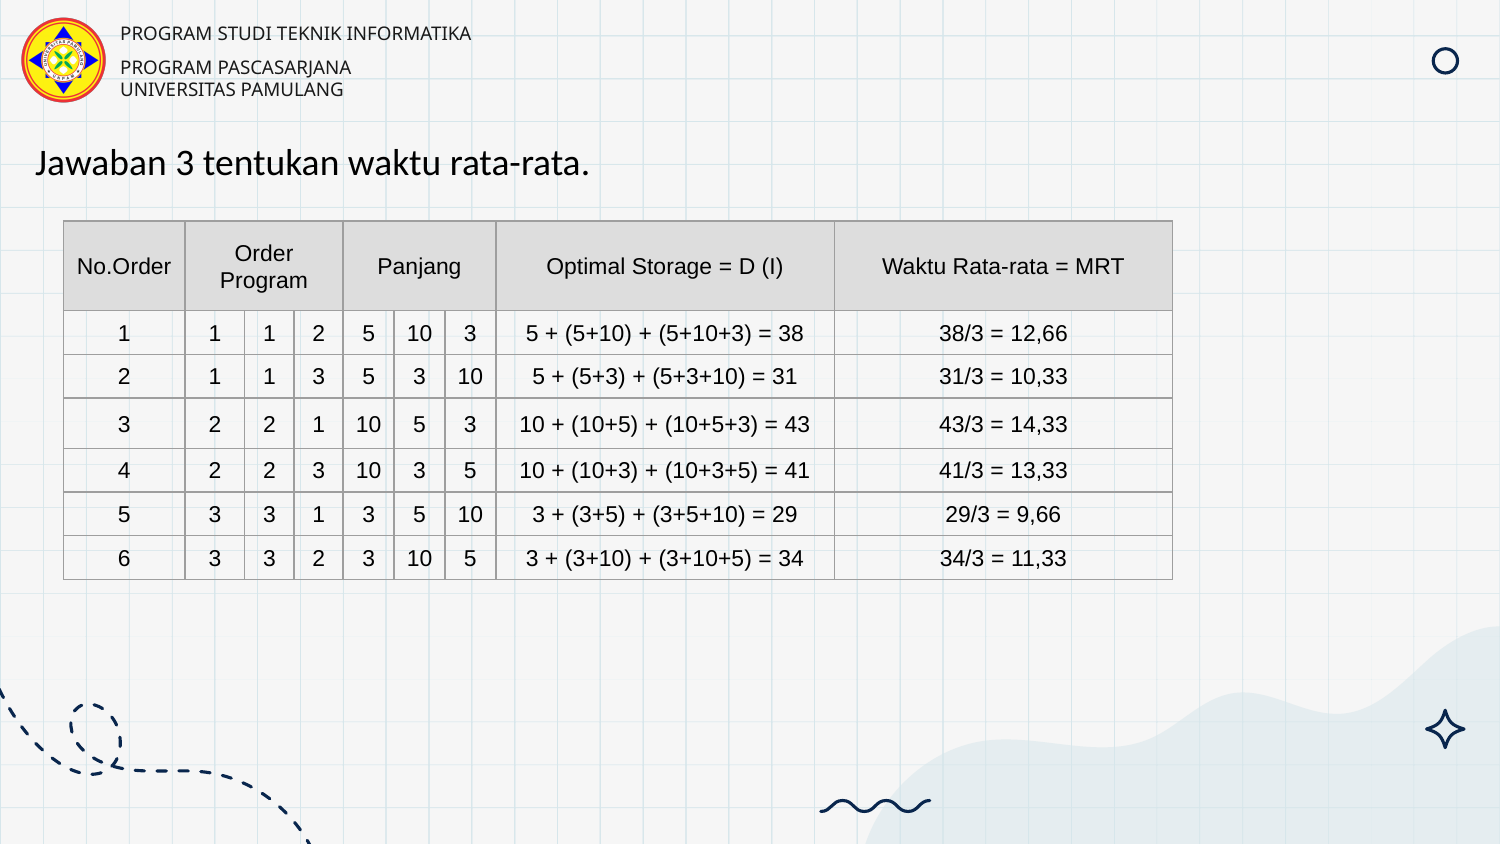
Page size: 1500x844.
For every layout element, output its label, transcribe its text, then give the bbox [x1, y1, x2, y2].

table_cell 10 + (10+5) + (10+5+3) = 43 [497, 399, 834, 448]
table_cell 10 [344, 449, 393, 491]
table_cell 5 + (5+10) + (5+10+3) = 38 [497, 311, 834, 354]
picture [0, 0, 1500, 844]
table_cell 3 [344, 536, 393, 579]
table_cell 5 [395, 399, 444, 448]
table_cell 3 [395, 355, 444, 397]
table_cell 5 [344, 355, 393, 397]
table_cell 3 [295, 355, 342, 397]
table_cell 10 + (10+3) + (10+3+5) = 41 [497, 449, 834, 491]
table_cell 3 [245, 493, 293, 535]
table_cell 2 [295, 536, 342, 579]
table_cell 3 [395, 449, 444, 491]
table_header Waktu Rata-rata = MRT [835, 222, 1172, 310]
table_cell 38/3 = 12,66 [835, 311, 1172, 354]
table_cell 10 [395, 311, 444, 354]
table_cell 3 + (3+10) + (3+10+5) = 34 [497, 536, 834, 579]
table_cell 2 [245, 449, 293, 491]
table_cell 29/3 = 9,66 [835, 493, 1172, 535]
text_box PROGRAM STUDI TEKNIK INFORMATIKA PROGRAM PASCASARJANA UNIVERSITAS PAMULANG [135, 26, 520, 96]
table_cell 3 + (3+5) + (3+5+10) = 29 [497, 493, 834, 535]
table_cell 3 [344, 493, 393, 535]
table_cell 1 [64, 311, 184, 354]
table_cell 43/3 = 14,33 [835, 399, 1172, 448]
table_cell 2 [186, 399, 244, 448]
table_cell 3 [64, 399, 184, 448]
table_cell 1 [295, 493, 342, 535]
table_cell 5 + (5+3) + (5+3+10) = 31 [497, 355, 834, 397]
table_cell 6 [64, 536, 184, 579]
table_cell 1 [186, 311, 244, 354]
table_cell 1 [245, 355, 293, 397]
table_cell 3 [295, 449, 342, 491]
table_cell 3 [446, 311, 495, 354]
table_cell 41/3 = 13,33 [835, 449, 1172, 491]
table_header Order Program [186, 222, 342, 310]
text_box Jawaban 3 tentukan waktu rata-rata. [20, 127, 1371, 191]
table_header Panjang [344, 222, 495, 310]
table_cell 34/3 = 11,33 [835, 536, 1172, 579]
table_cell 10 [446, 355, 495, 397]
table_cell 5 [395, 493, 444, 535]
table_header Optimal Storage = D (I) [497, 222, 834, 310]
table_cell 31/3 = 10,33 [835, 355, 1172, 397]
table_cell 3 [446, 399, 495, 448]
table_cell 10 [395, 536, 444, 579]
table_cell 4 [64, 449, 184, 491]
table_cell 10 [446, 493, 495, 535]
table_cell 2 [64, 355, 184, 397]
table_cell 1 [245, 311, 293, 354]
table_cell 10 [344, 399, 393, 448]
table_cell 3 [186, 536, 244, 579]
table_cell 2 [245, 399, 293, 448]
table_cell 5 [446, 449, 495, 491]
table_cell 1 [186, 355, 244, 397]
table_cell 5 [64, 493, 184, 535]
table_cell 2 [186, 449, 244, 491]
table_cell 3 [245, 536, 293, 579]
table_cell 3 [186, 493, 244, 535]
table_header No.Order [64, 222, 184, 310]
table_cell 1 [295, 399, 342, 448]
table_cell 5 [446, 536, 495, 579]
table_cell 5 [344, 311, 393, 354]
table_cell 2 [295, 311, 342, 354]
